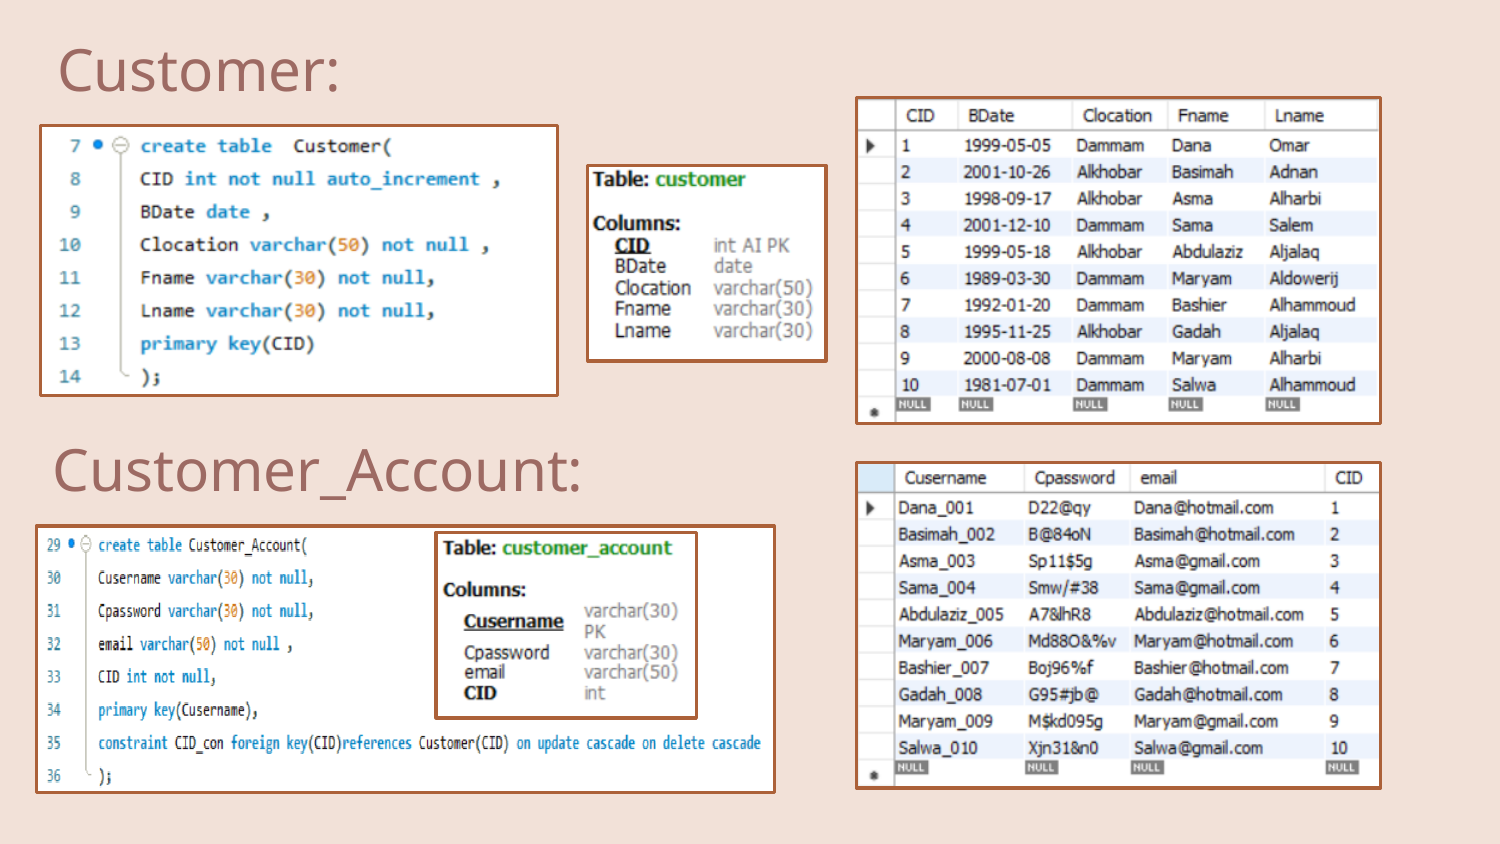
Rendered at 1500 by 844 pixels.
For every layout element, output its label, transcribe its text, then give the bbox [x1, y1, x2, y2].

picture [857, 463, 1380, 787]
picture [589, 166, 825, 360]
text_box Customer: [42, 25, 463, 111]
picture [41, 126, 557, 394]
text_box Customer_Account: [37, 425, 662, 511]
picture [37, 527, 773, 792]
picture [857, 98, 1380, 422]
